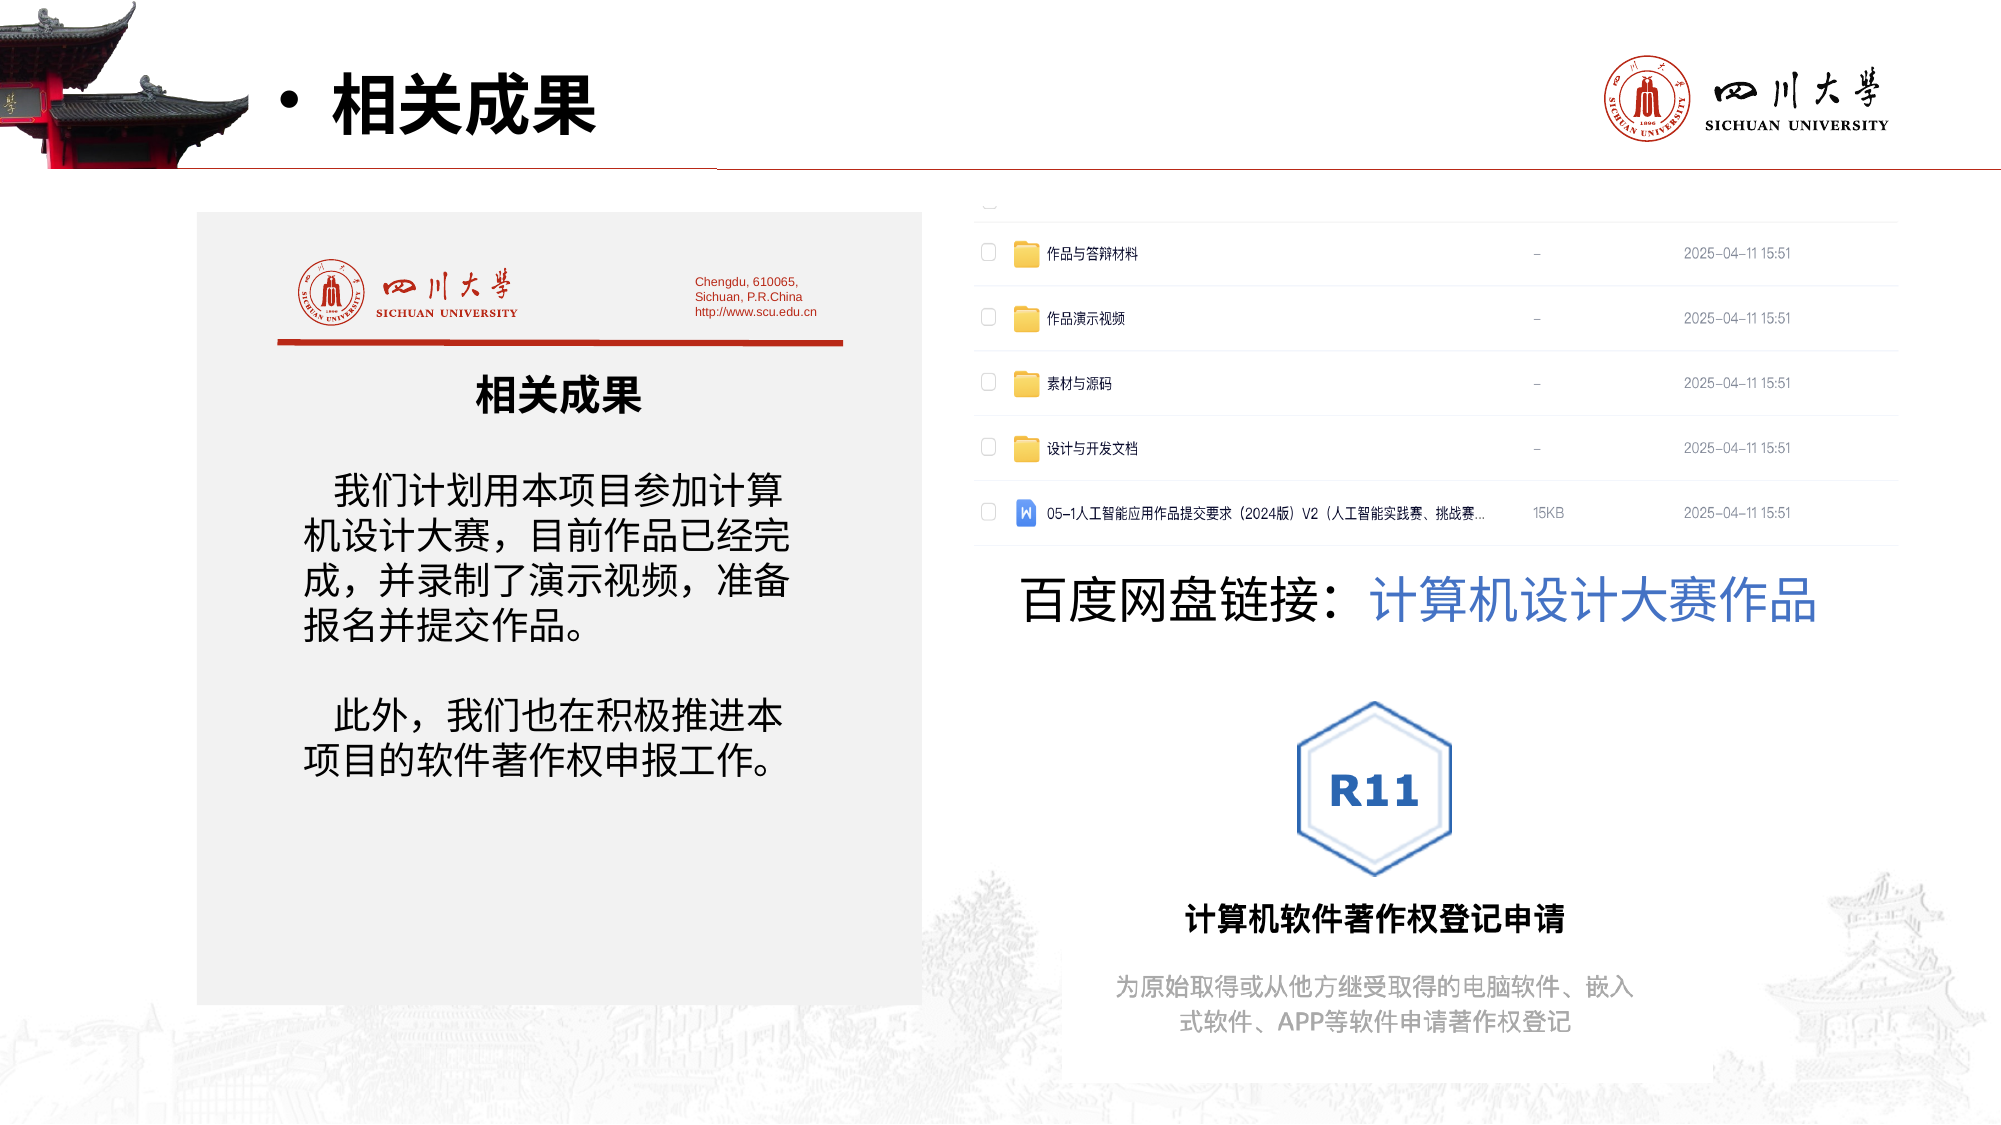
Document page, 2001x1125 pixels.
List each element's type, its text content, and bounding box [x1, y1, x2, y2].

text_box 百度网盘链接：计算机设计大赛作品 [1004, 561, 1890, 648]
text_box 相关成果 [367, 361, 751, 368]
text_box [298, 259, 518, 326]
text_box 我们计划用本项目参加计算机设计大赛，目前作品已经完成，并录制了演示视频，准备报名并提交作品。 此外，我们也在积极推进本项目的软件著作权申报工作。 [288, 368, 830, 926]
text_box [196, 211, 923, 1006]
picture [974, 206, 1919, 561]
picture [0, 0, 249, 169]
text_box Chengdu, 610065, Sichuan, P.R.China http://www.scu.edu.cn [680, 266, 961, 327]
picture [1062, 649, 1713, 1083]
list 相关成果 [260, 55, 1033, 147]
